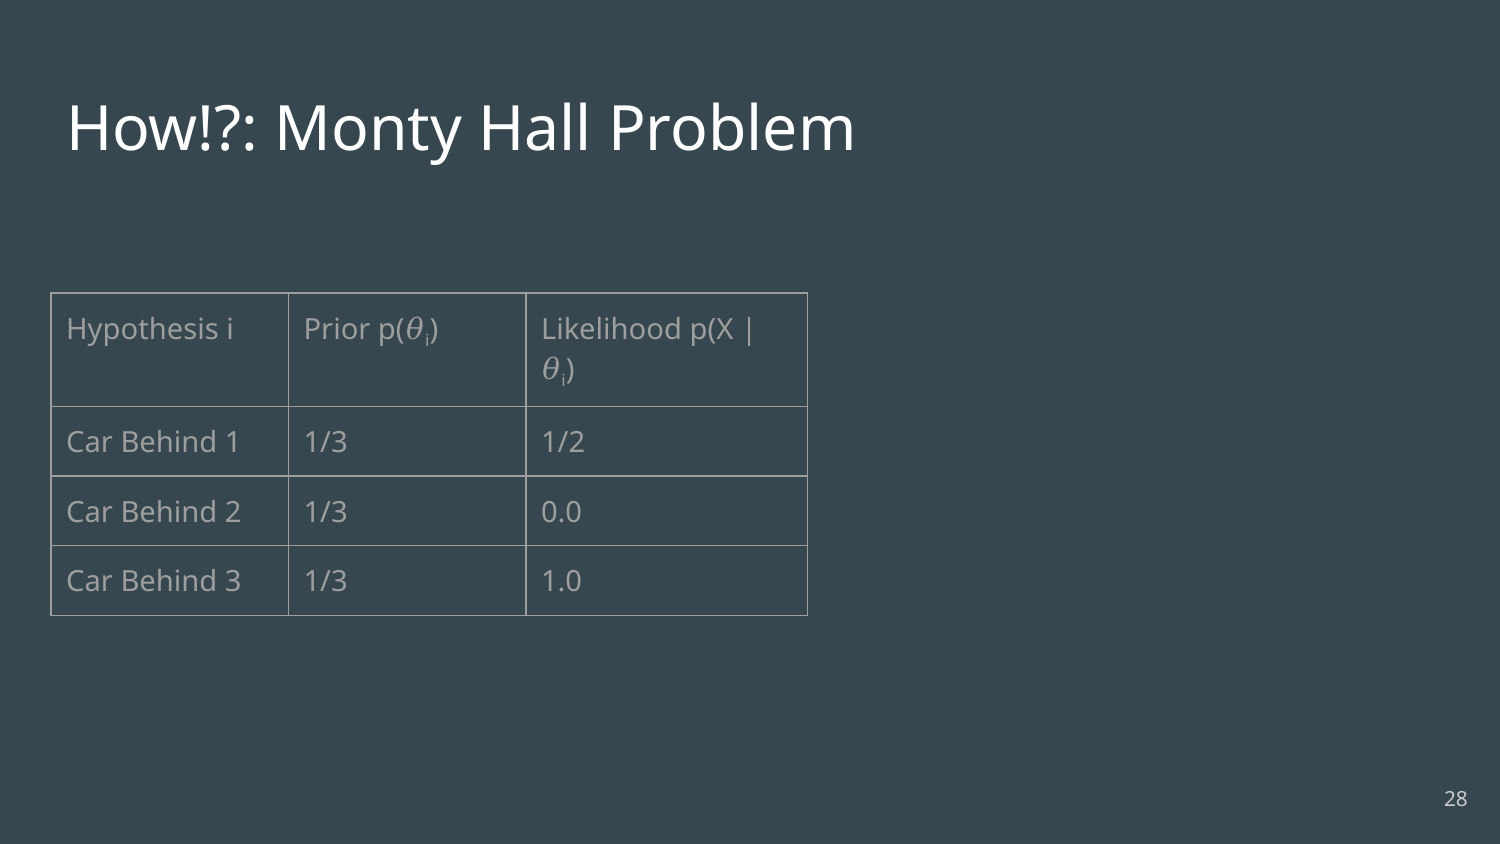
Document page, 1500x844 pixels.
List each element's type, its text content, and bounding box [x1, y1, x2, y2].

table_header Hypothesis i [52, 294, 288, 406]
table_cell 1.0 [527, 546, 807, 615]
table_header Likelihood p(X | 𝜃i) [527, 294, 807, 406]
table_cell 1/3 [289, 407, 525, 475]
table_cell 1/3 [289, 546, 525, 615]
table_cell Car Behind 2 [52, 477, 288, 545]
table_cell Car Behind 3 [52, 546, 288, 615]
table_cell Car Behind 1 [52, 407, 288, 475]
table_cell 1/2 [527, 407, 807, 475]
slide_number ‹#› [1392, 767, 1483, 833]
table_header Prior p(𝜃i) [289, 294, 525, 406]
title How!?: Monty Hall Problem [51, 72, 1449, 167]
table_cell 0.0 [527, 477, 807, 545]
table_cell 1/3 [289, 477, 525, 545]
